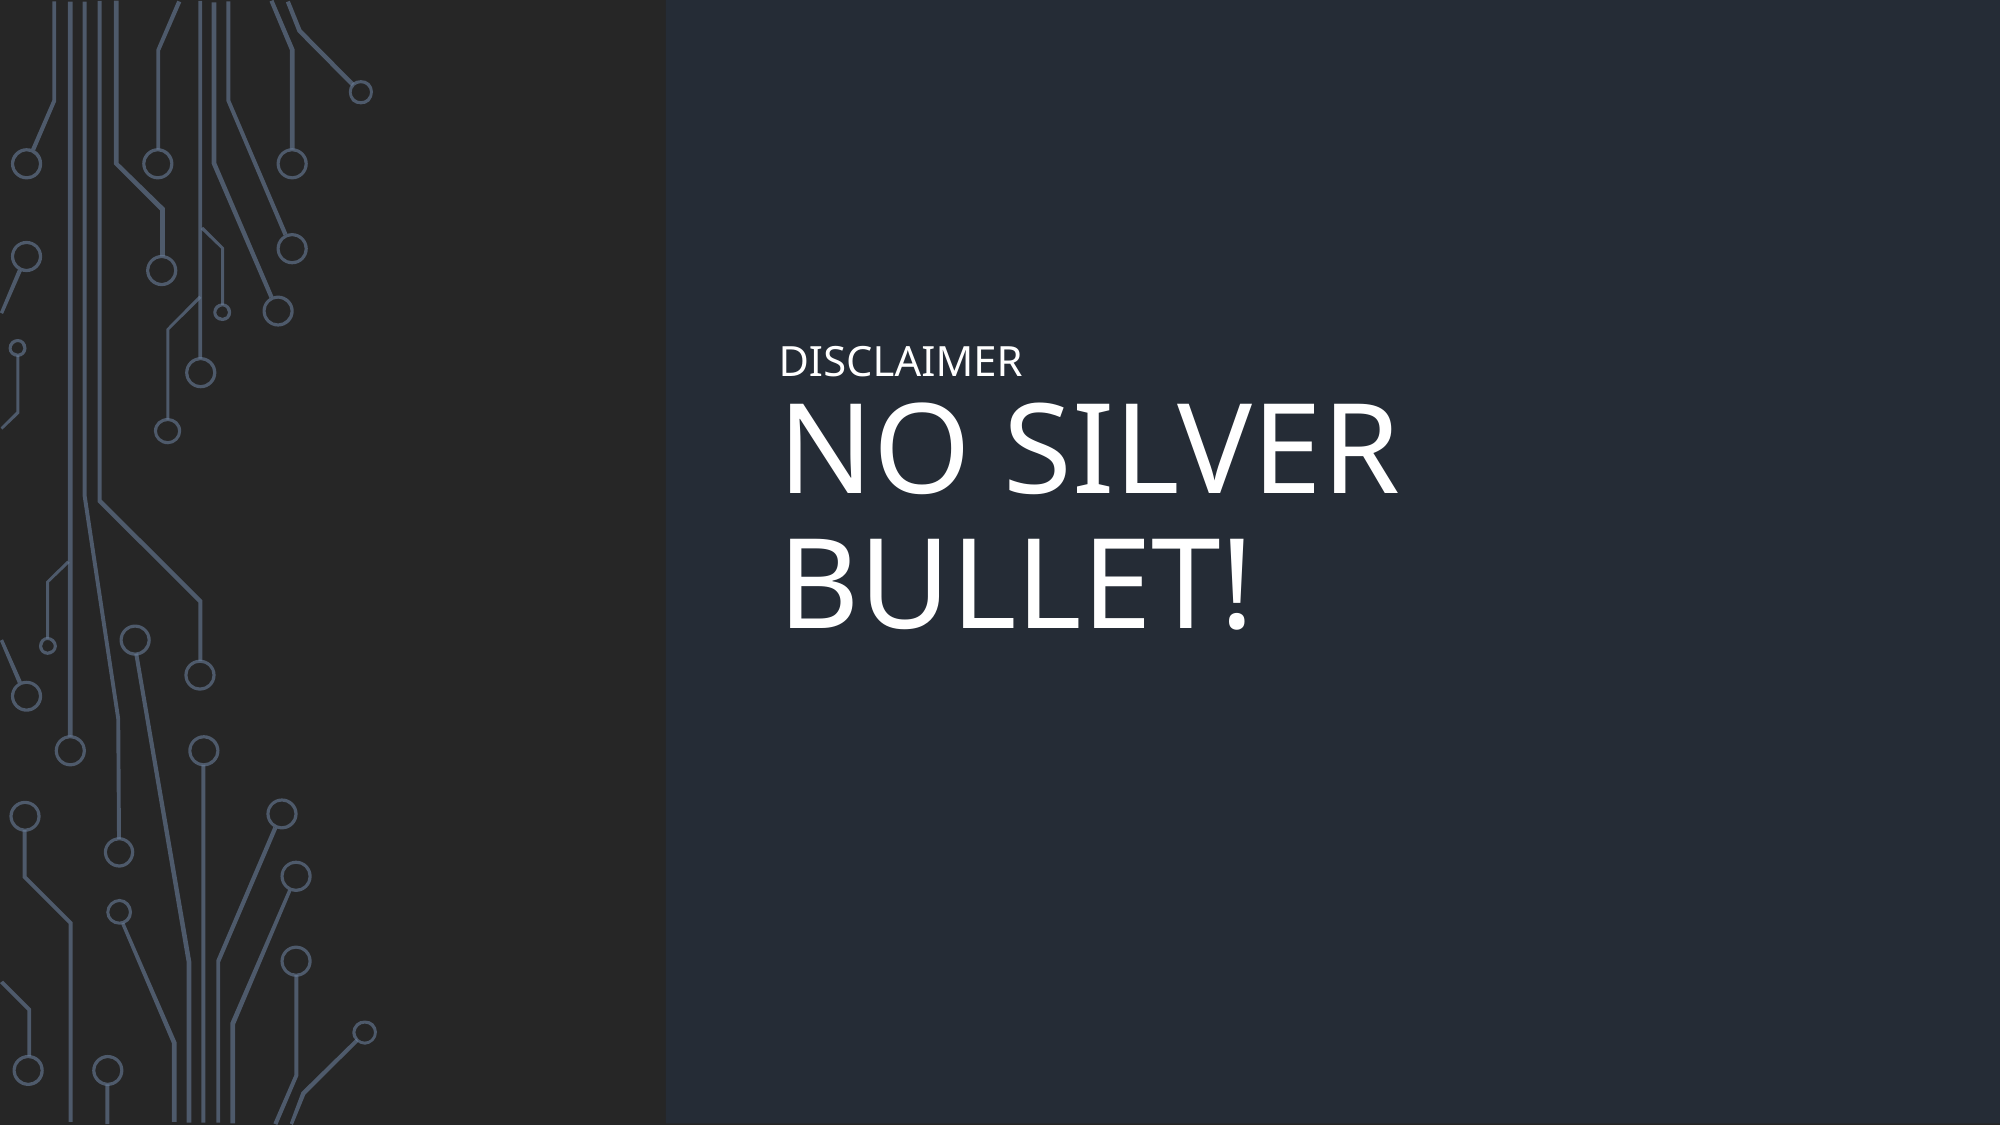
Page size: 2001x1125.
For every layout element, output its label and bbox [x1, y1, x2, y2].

picture [379, 0, 2000, 1125]
text_box [0, 0, 379, 1125]
